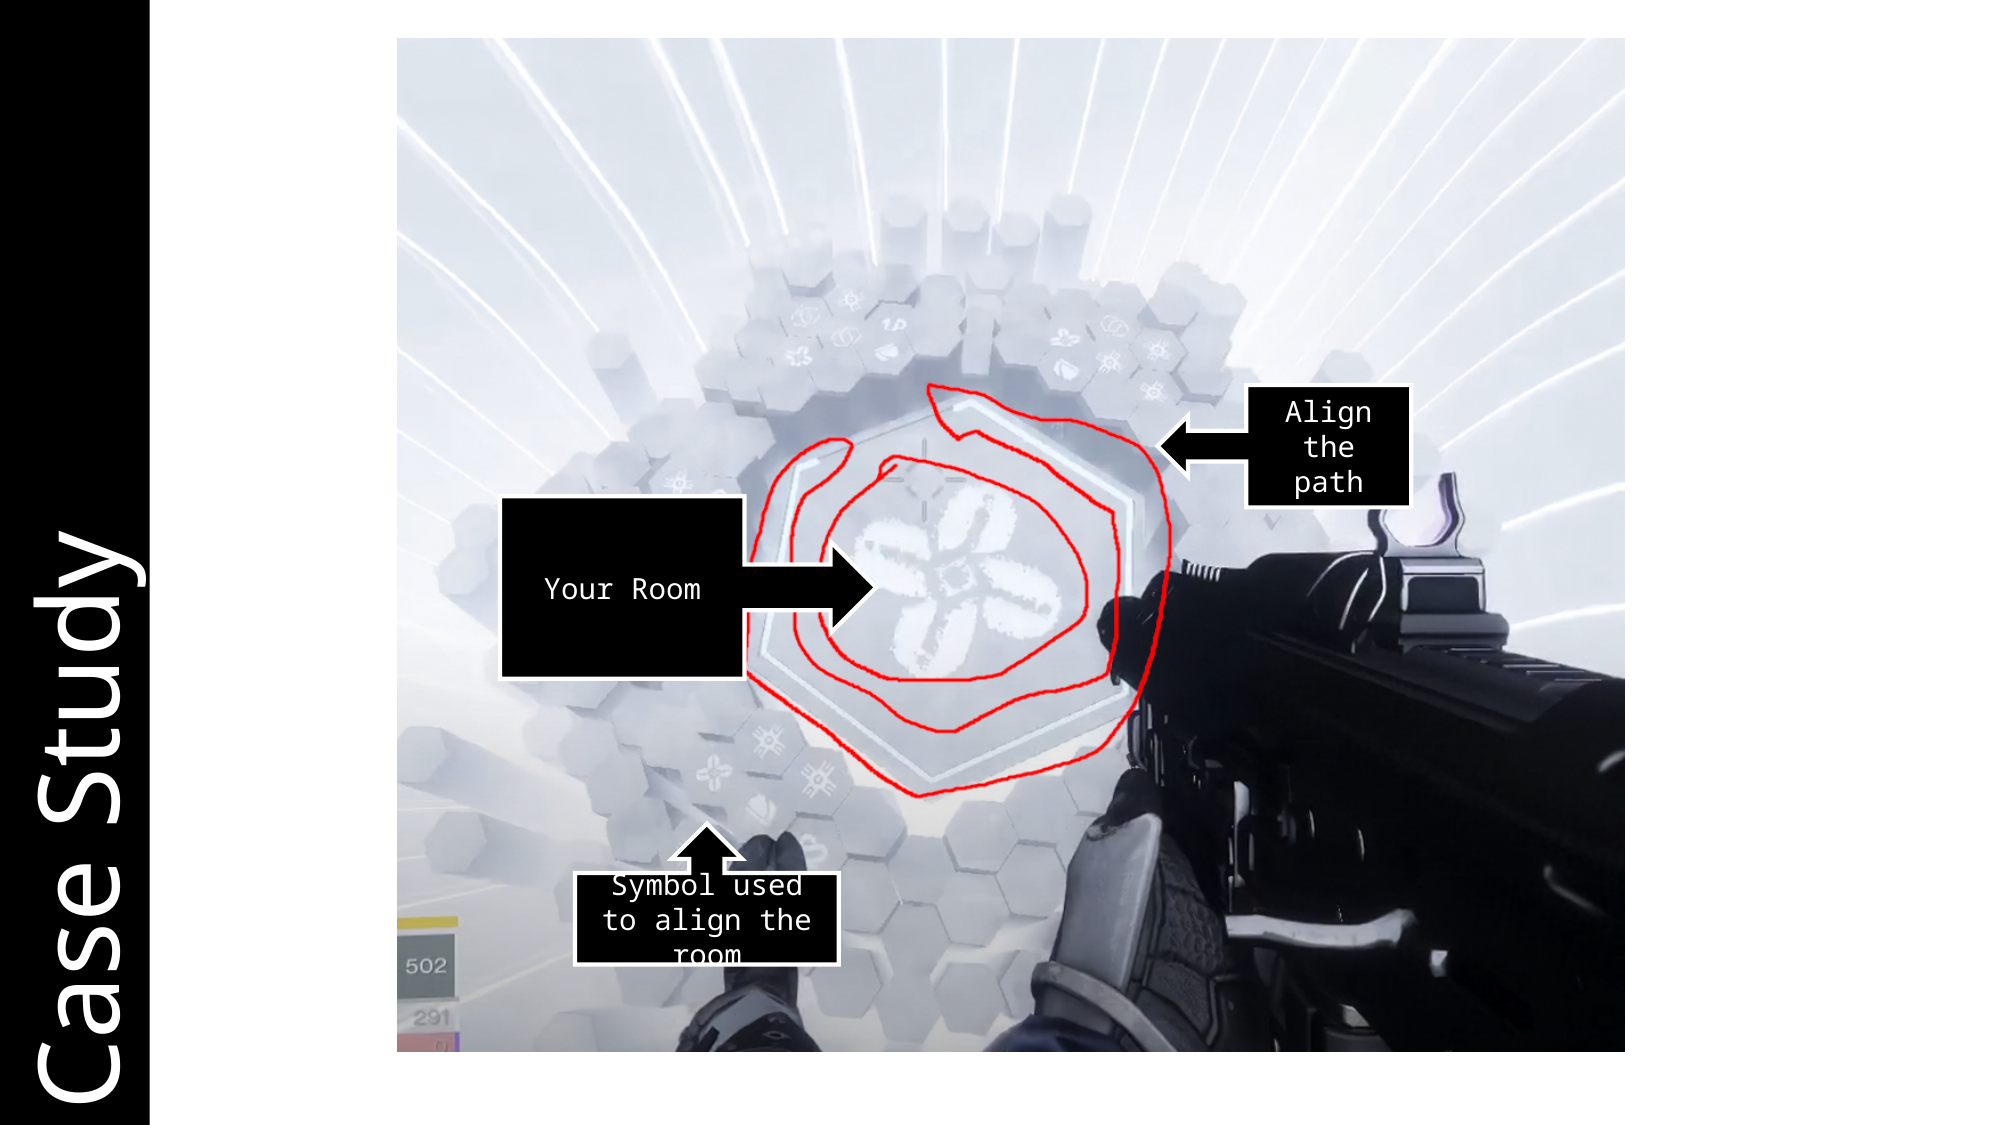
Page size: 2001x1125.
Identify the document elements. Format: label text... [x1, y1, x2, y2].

picture [396, 38, 1626, 1053]
text_box Case Study [0, 0, 150, 1125]
